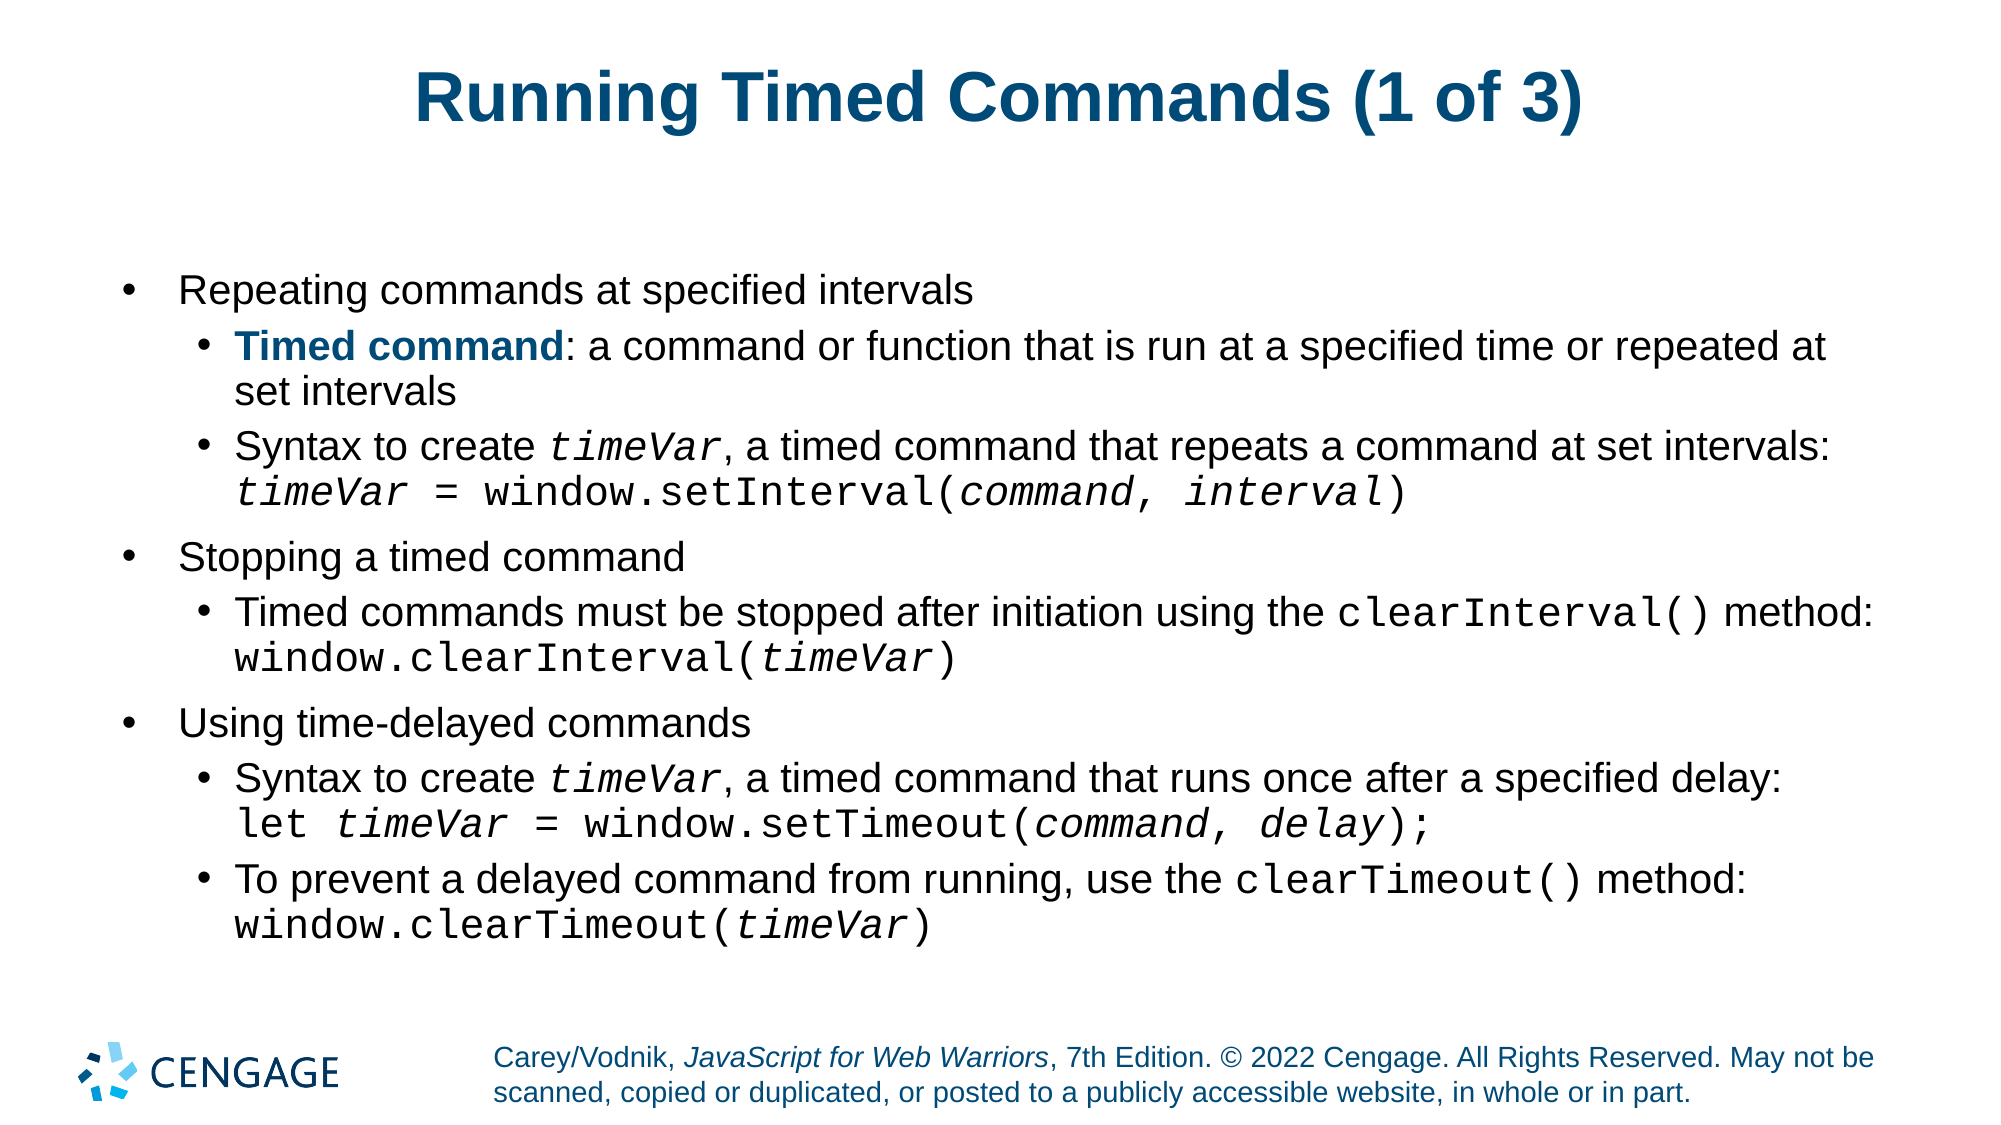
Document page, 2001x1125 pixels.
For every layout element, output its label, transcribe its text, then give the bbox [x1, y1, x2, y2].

list Repeating commands at specified intervals Timed command: a command or function that is run at a specified time or repeated at set intervals Syntax to create timeVar, a timed command that repeats a command at set intervals: timeVar = window.setInterval(command, interval) Stopping a timed command Timed commands must be stopped after initiation using the clearInterval() method: window.clearInterval(timeVar) Using time-delayed commands Syntax to create timeVar, a timed command that runs once after a specified delay: let timeVar = window.setTimeout(command, delay); To prevent a delayed command from running, use the clearTimeout() method: window.clearTimeout(timeVar) [121, 268, 1880, 990]
title Running Timed Commands (1 of 3) [137, 59, 1863, 171]
picture [78, 1042, 338, 1101]
